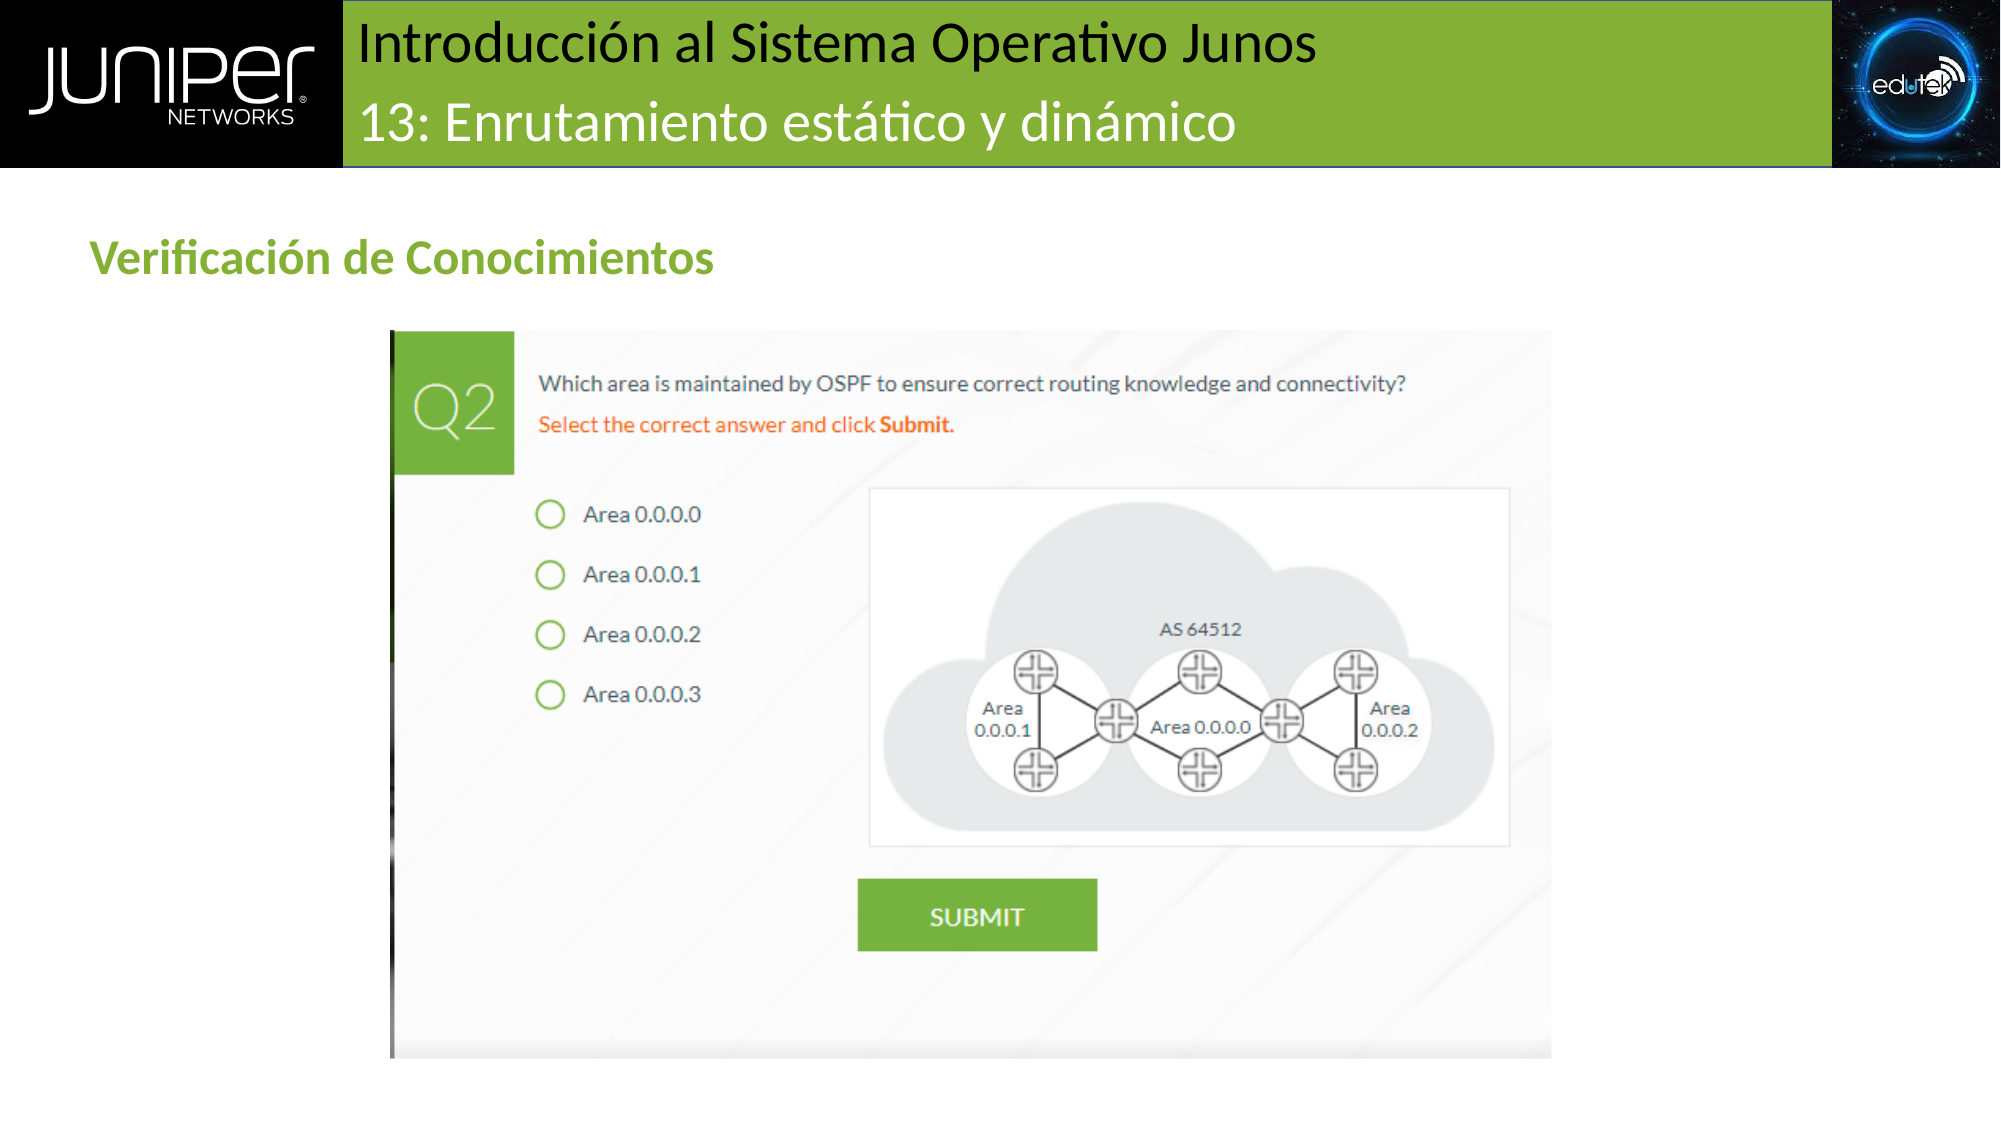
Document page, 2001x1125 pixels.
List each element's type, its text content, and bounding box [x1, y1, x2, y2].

picture [390, 330, 1558, 1062]
picture [1832, 84, 2000, 168]
title Introducción al Sistema Operativo Junos [342, 3, 2000, 84]
picture [0, 0, 343, 168]
list 13: Enrutamiento estático y dinámico [342, 83, 1606, 168]
list Verificación de Conocimientos [74, 223, 1949, 938]
